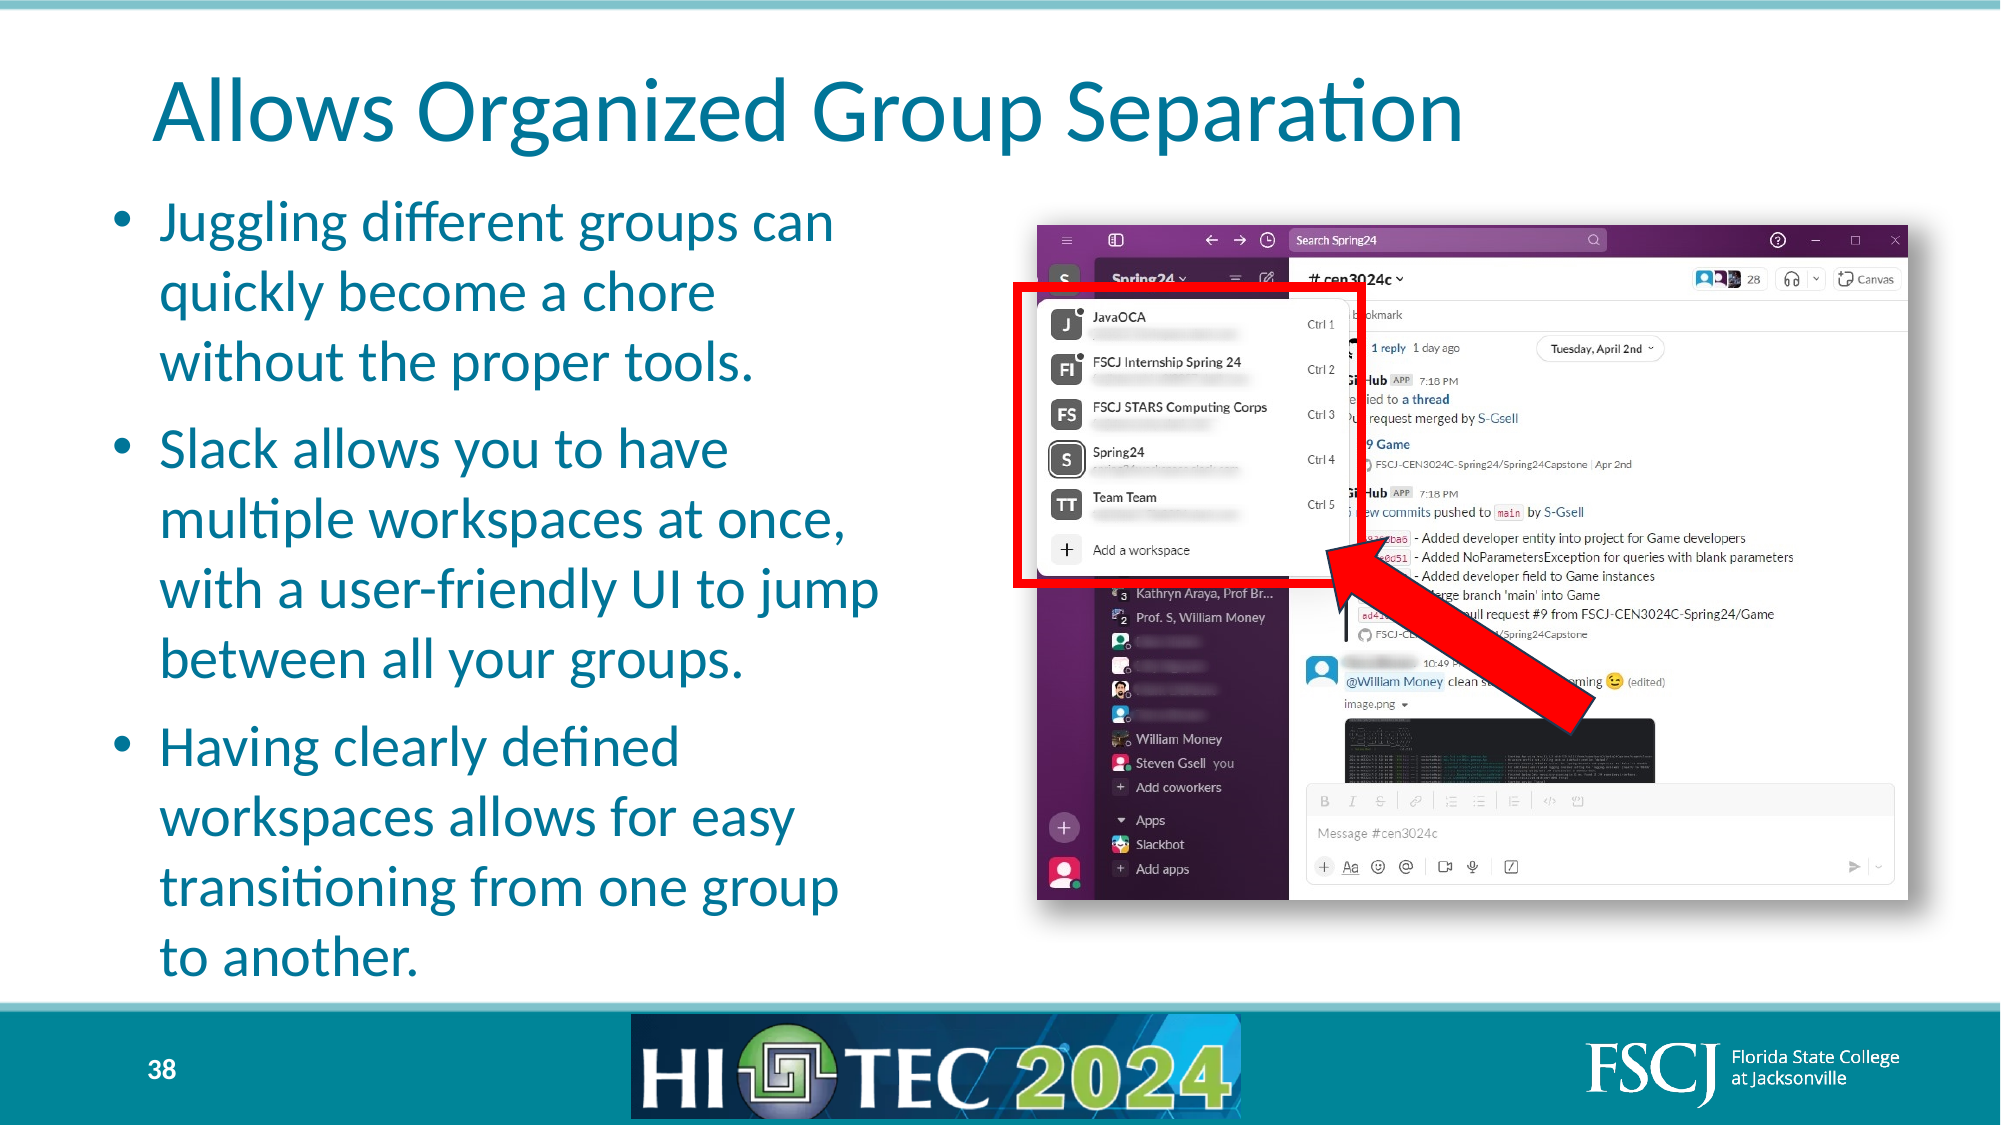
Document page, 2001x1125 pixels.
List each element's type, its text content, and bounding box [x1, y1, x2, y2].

text_box [1016, 286, 1037, 585]
title Allows Organized Group Separation [137, 47, 1863, 176]
picture [0, 0, 2001, 1125]
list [1037, 225, 1908, 900]
text_box Juggling different groups can quickly become a chore without the proper tools. Slack allows you to have multiple workspaces at once, with a user-friendly UI to jump between all your groups. Having clearly defined workspaces allows for easy transitioning from one group to another. [98, 175, 905, 996]
